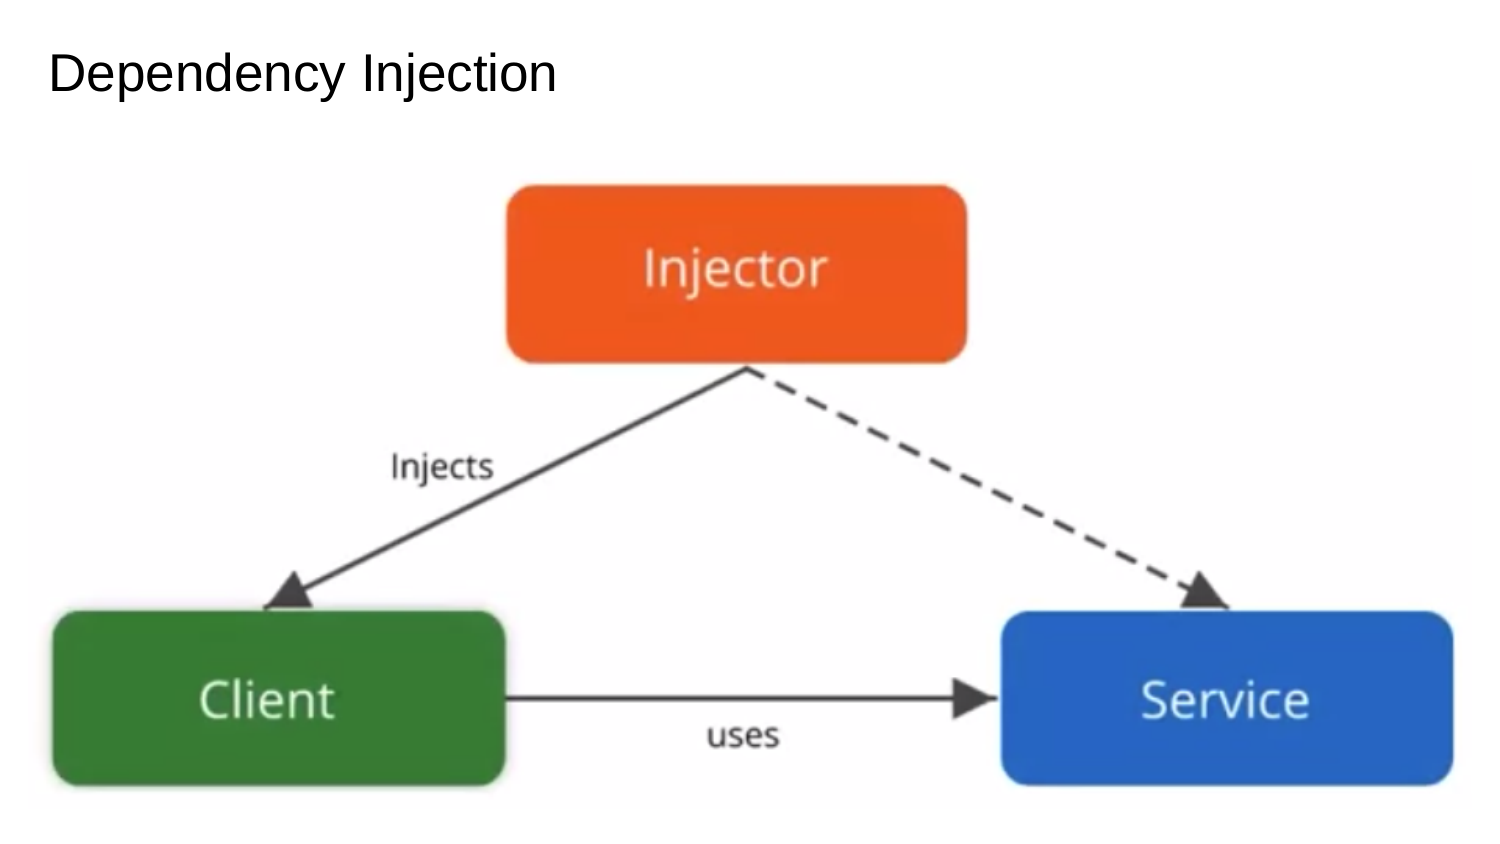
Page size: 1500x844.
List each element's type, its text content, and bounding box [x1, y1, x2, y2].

title Dependency Injection [33, 22, 1432, 117]
picture [27, 159, 1473, 809]
